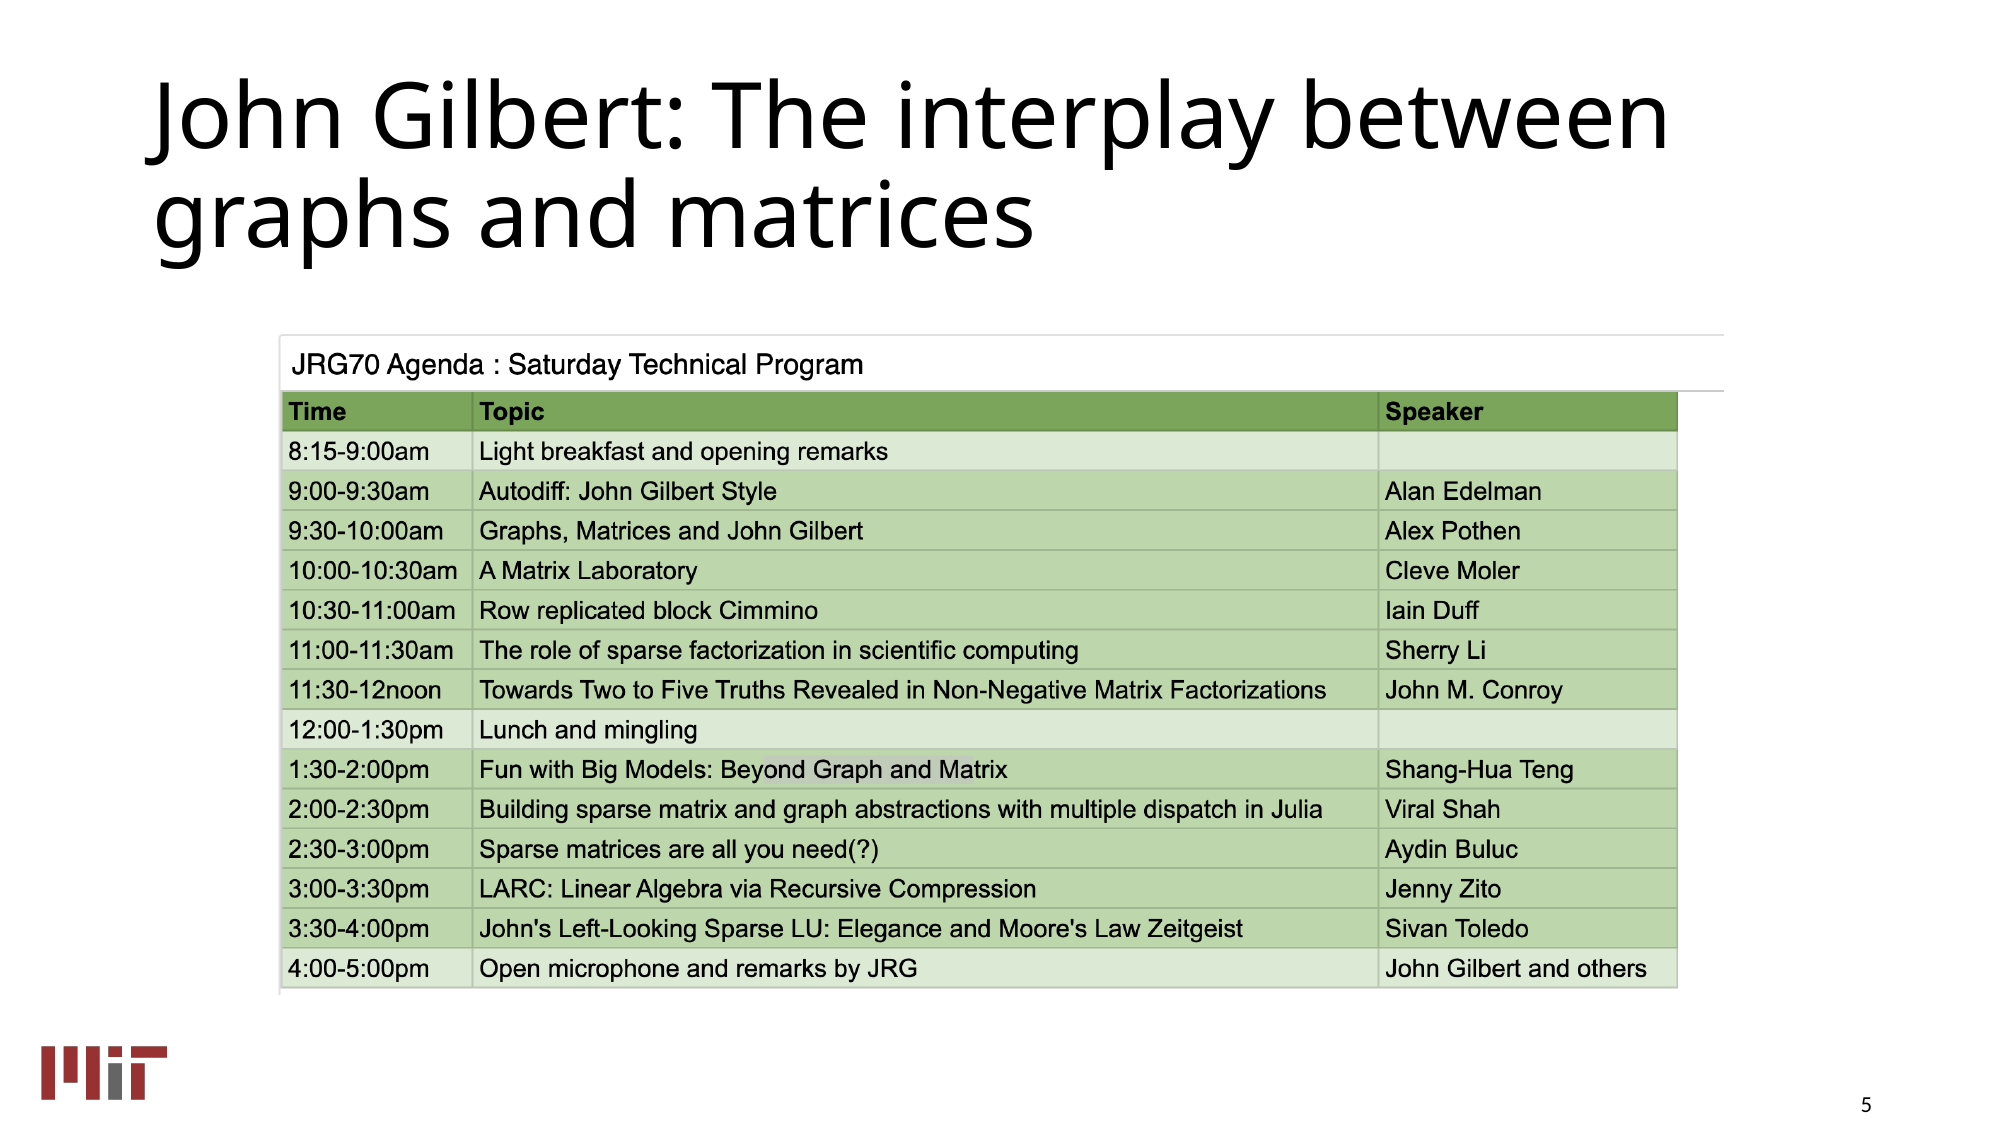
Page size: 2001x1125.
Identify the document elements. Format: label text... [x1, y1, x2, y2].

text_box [570, 511, 1013, 792]
title John Gilbert: The interplay between graphs and matrices [137, 59, 1863, 278]
picture [260, 322, 1724, 995]
picture [35, 1042, 172, 1103]
